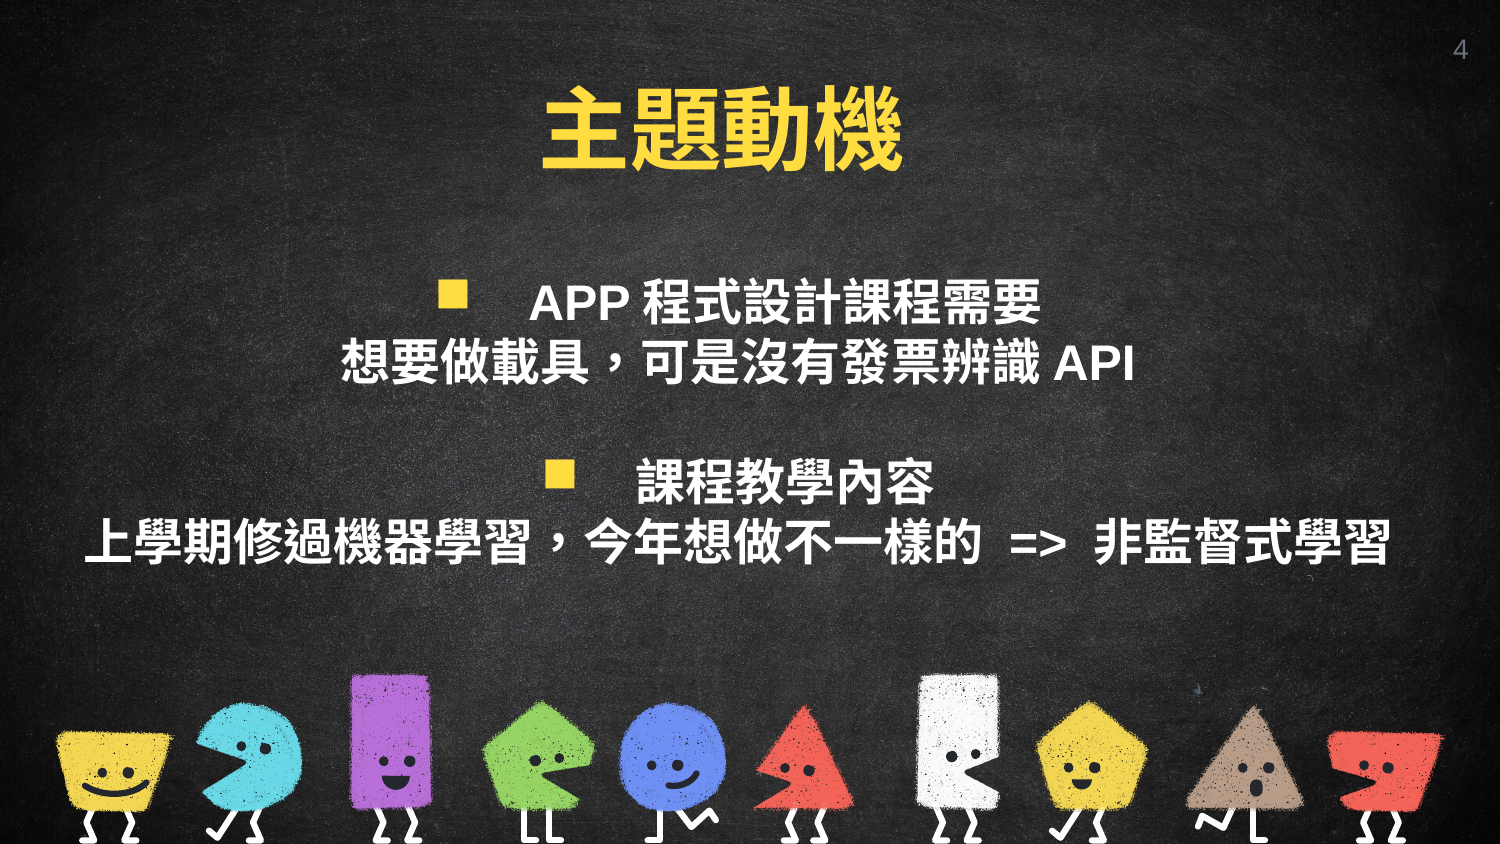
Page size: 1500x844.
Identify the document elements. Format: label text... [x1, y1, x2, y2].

text_box APP程式設計課程需要 想要做載具，可是沒有發票辨識API 課程教學內容 上學期修過機器學習，今年想做不一樣的 => 非監督式學習 [53, 262, 1424, 578]
text_box 主題動機 [217, 64, 1227, 190]
slide_number 4 [1378, 32, 1469, 98]
picture [0, 0, 1500, 844]
